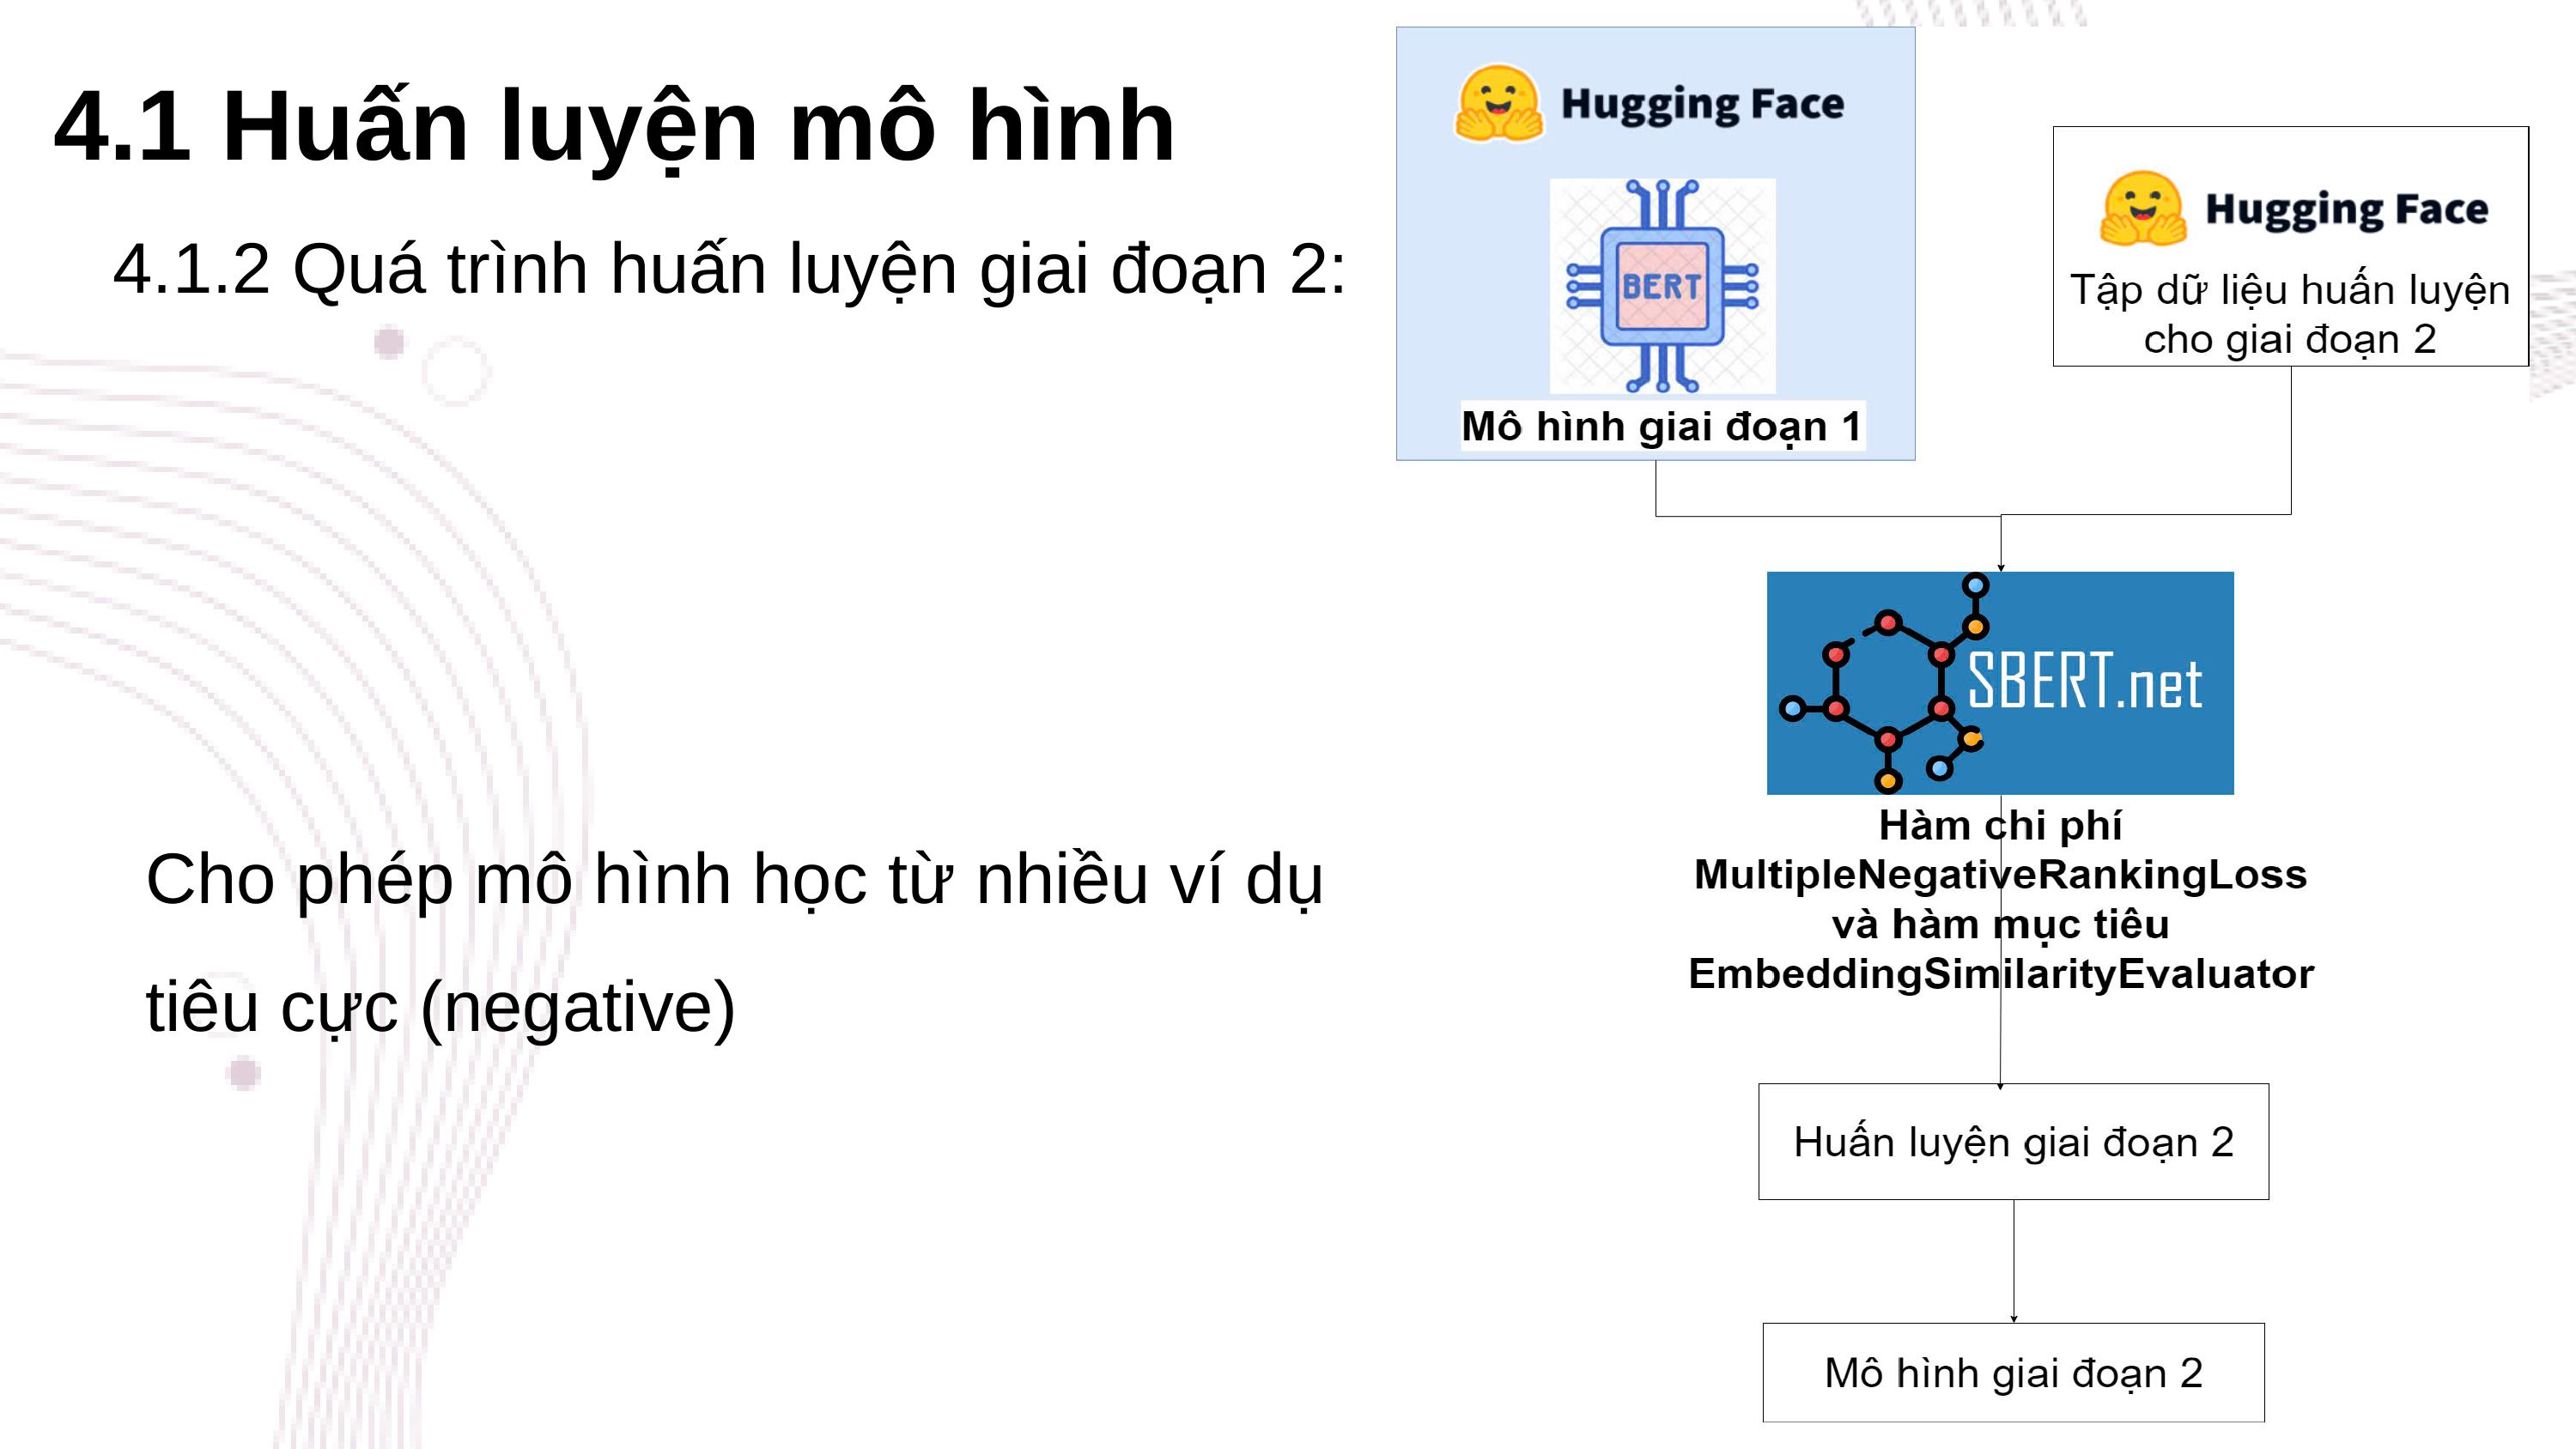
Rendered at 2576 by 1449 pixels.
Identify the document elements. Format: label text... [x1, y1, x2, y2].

picture [0, 223, 612, 1449]
text_box Cho phép mô hình học từ nhiều ví dụ tiêu cực (negative) [614, 788, 1391, 1043]
text_box 4.1 Huấn luyện mô hình [53, 0, 1969, 181]
picture [1396, 0, 2576, 1422]
text_box 4.1.2 Quá trình huấn luyện giai đoạn 2: [75, 179, 1364, 433]
